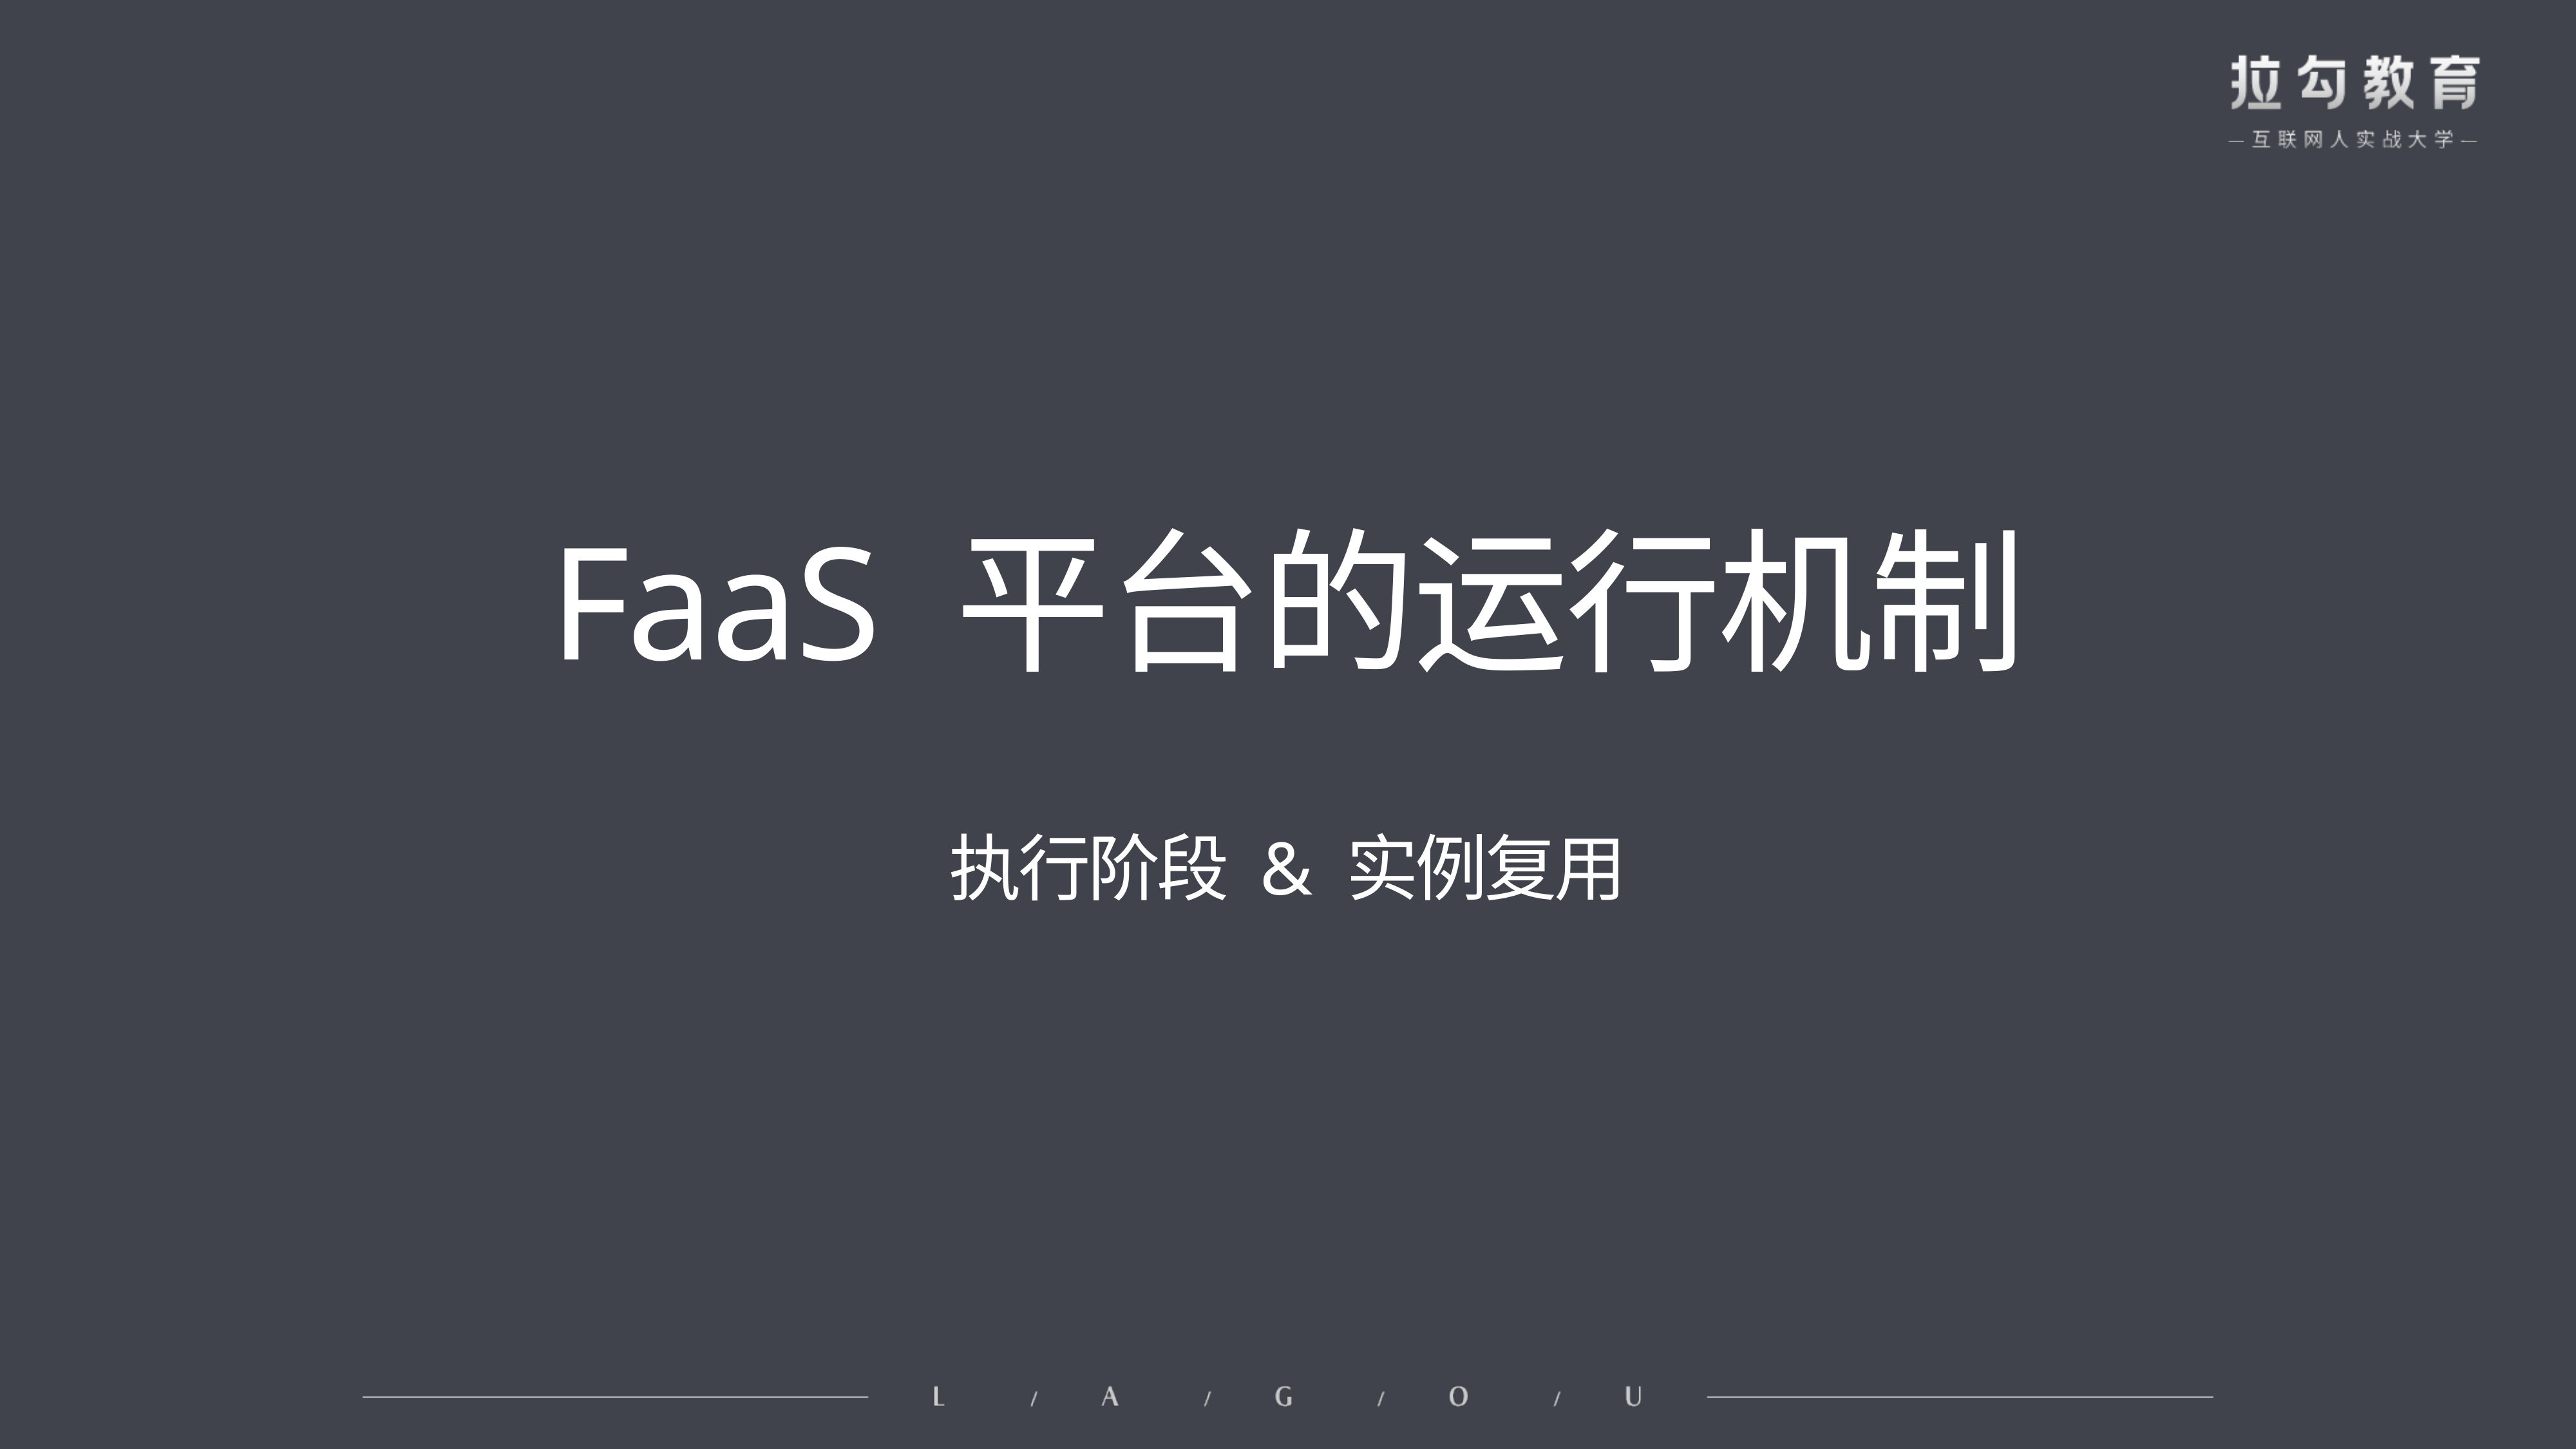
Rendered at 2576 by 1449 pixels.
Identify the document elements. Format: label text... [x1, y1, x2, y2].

picture [2177, 13, 2536, 199]
picture [363, 1372, 2213, 1423]
title FaaS 平台的运行机制 执行阶段 & 实例复用 [127, 478, 2449, 971]
